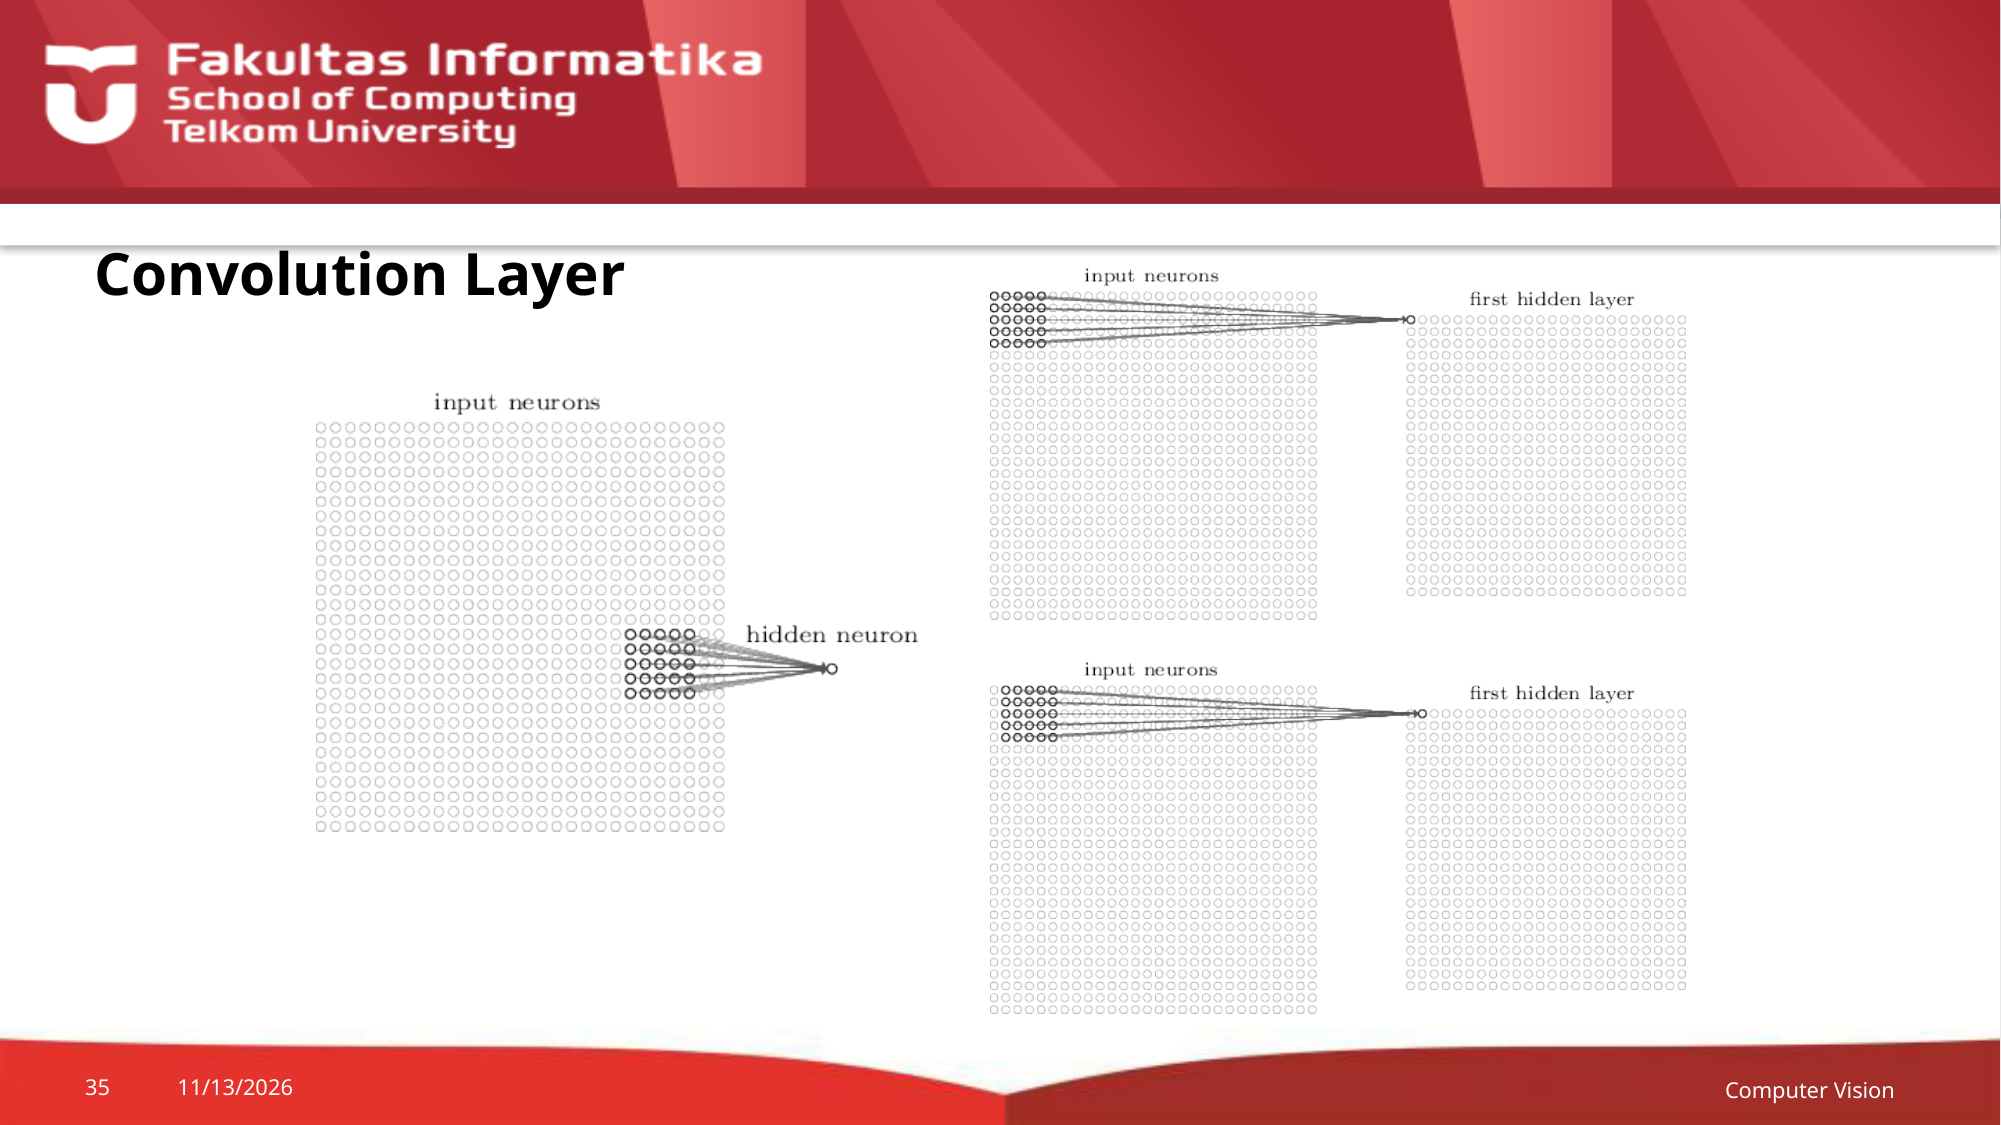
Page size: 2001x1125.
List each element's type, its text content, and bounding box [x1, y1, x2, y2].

picture [0, 0, 2001, 1125]
slide_number 35 [85, 1058, 164, 1119]
title Convolution Layer [79, 219, 1901, 325]
picture [316, 384, 929, 832]
picture [989, 655, 1686, 1014]
slide_number 18-Sep-20 [177, 1058, 537, 1119]
list Computer Vision [1185, 1058, 1911, 1119]
picture [989, 261, 1686, 620]
